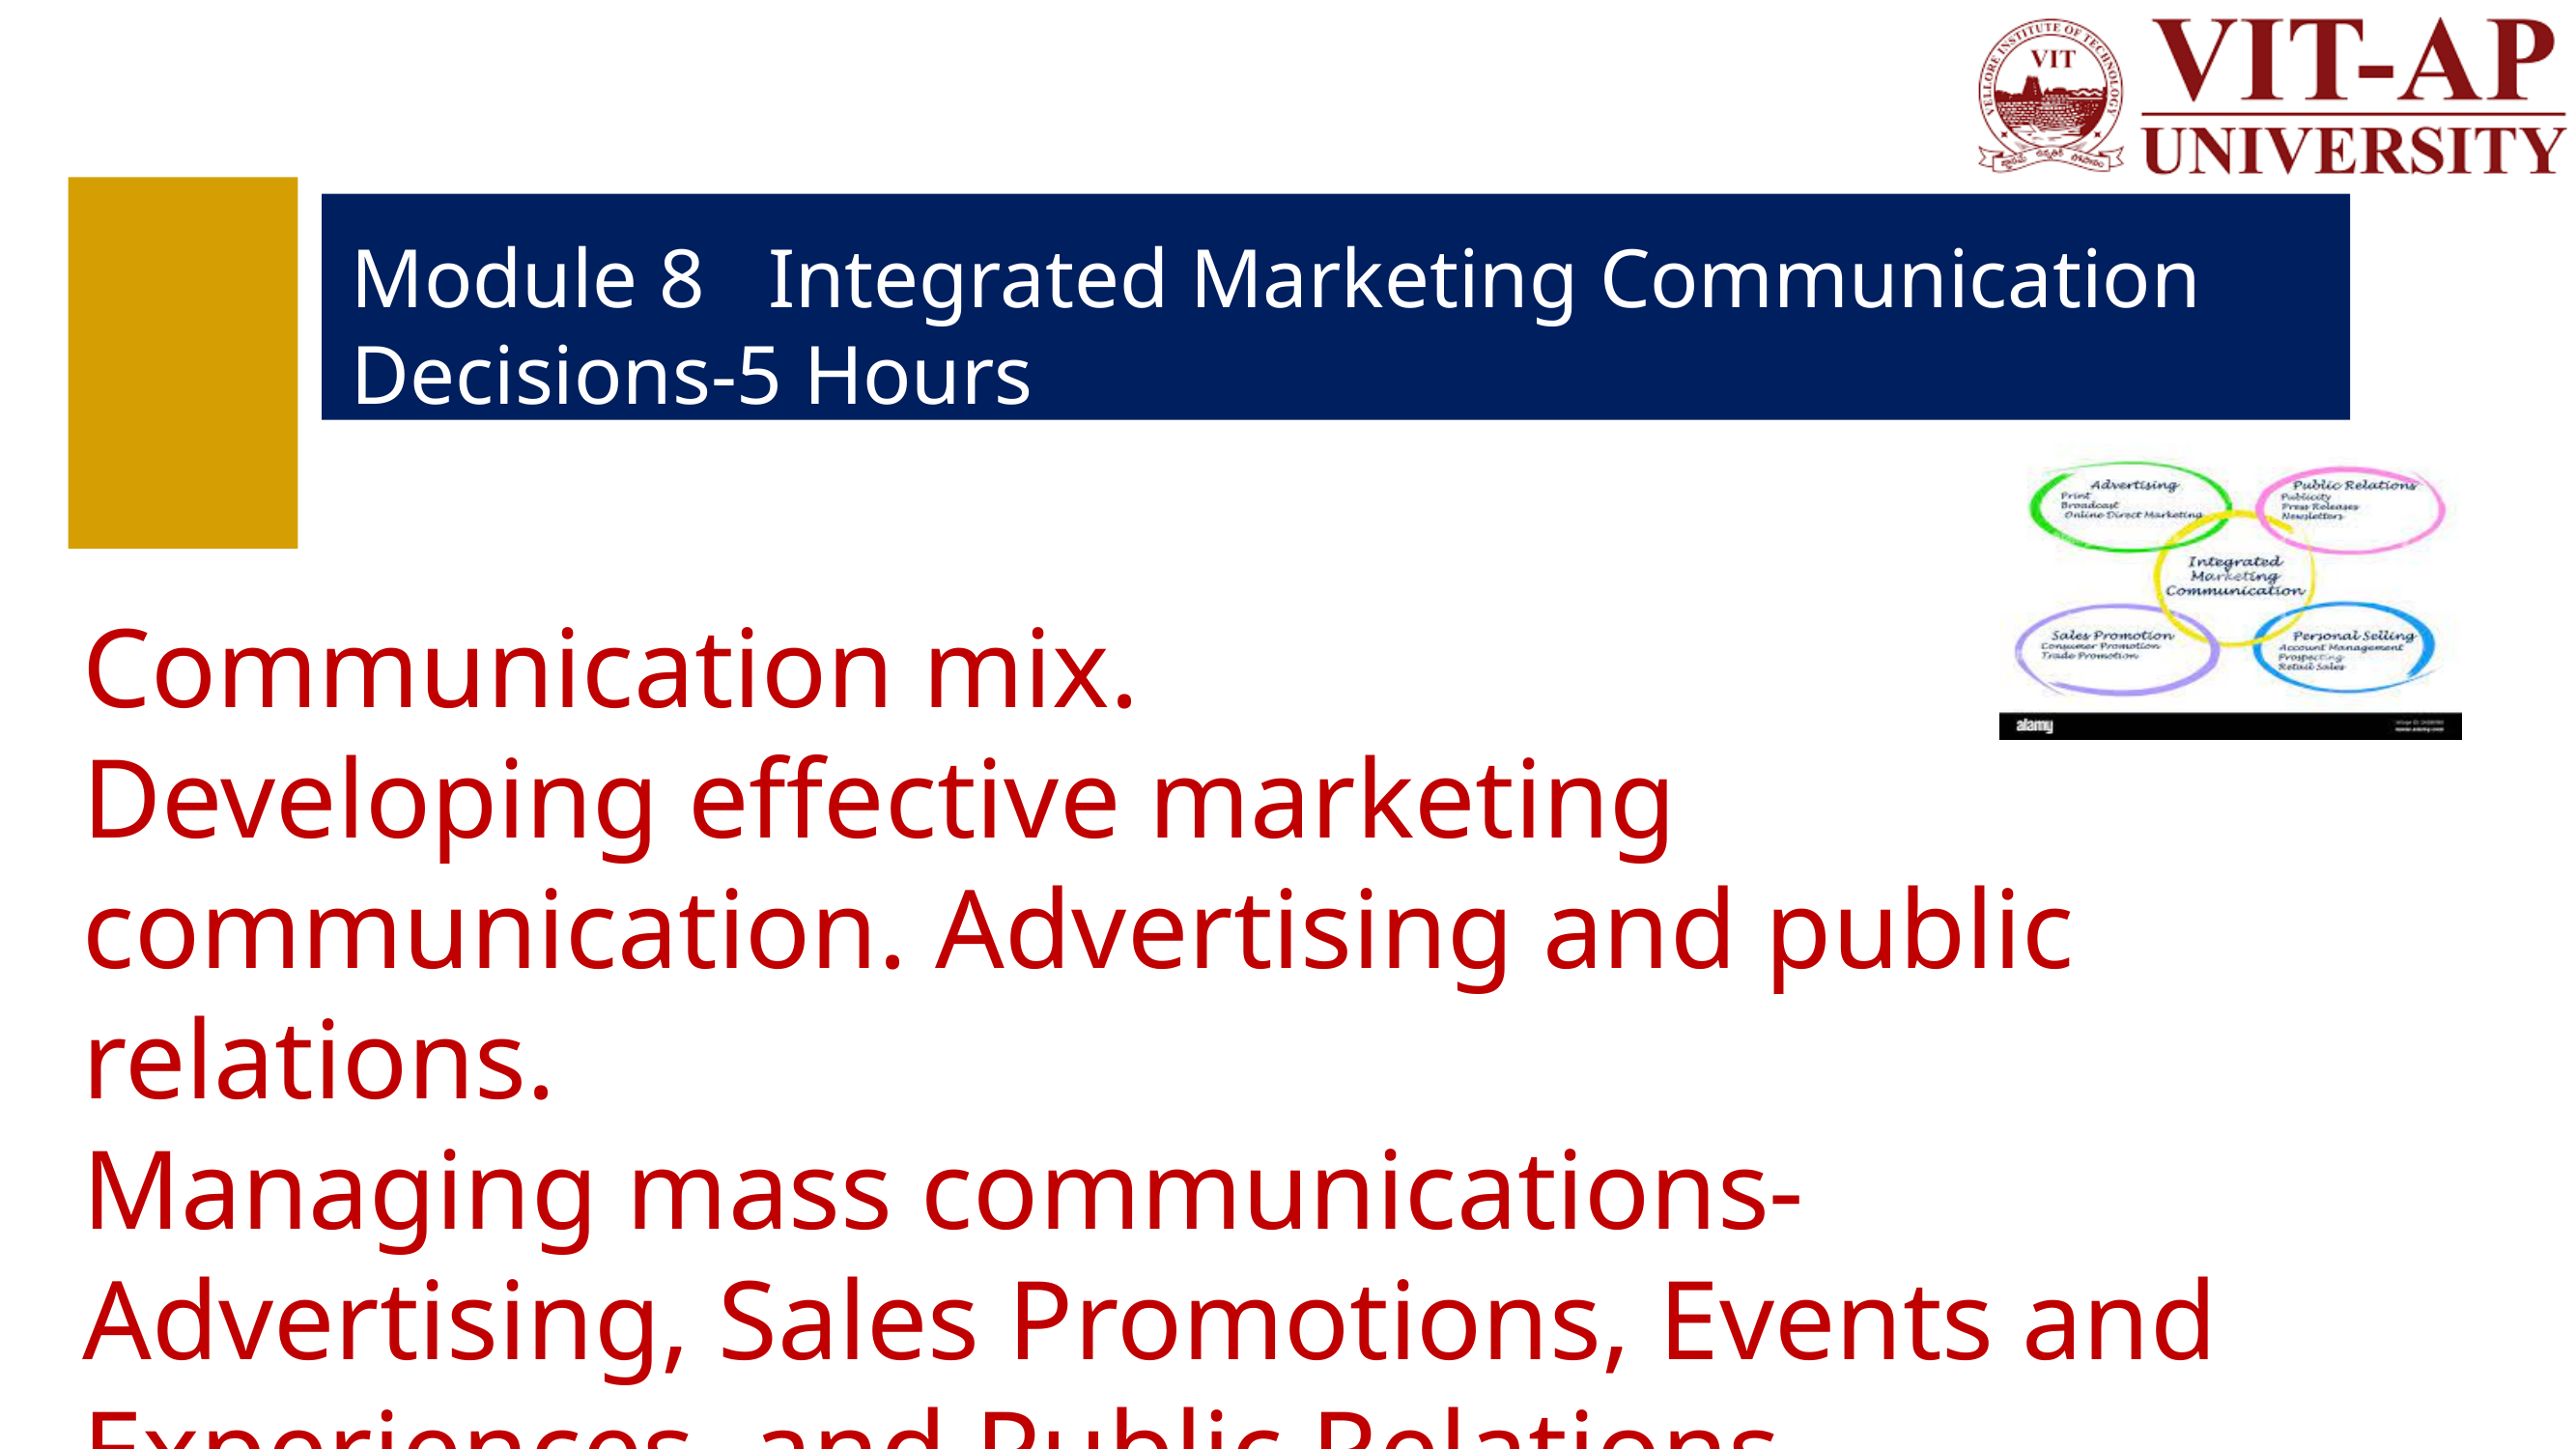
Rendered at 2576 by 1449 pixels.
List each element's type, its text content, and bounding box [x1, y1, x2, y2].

picture [1966, 1, 2576, 190]
text_box Communication mix. Developing effective marketing communication. Advertising and public relations. Managing mass communications-Advertising, Sales Promotions, Events and Experiences, and Public Relations. [68, 591, 2254, 1449]
text_box Module 8 Integrated Marketing Communication Decisions-5 Hours [322, 193, 2351, 420]
picture [1999, 443, 2462, 740]
text_box [68, 177, 298, 549]
